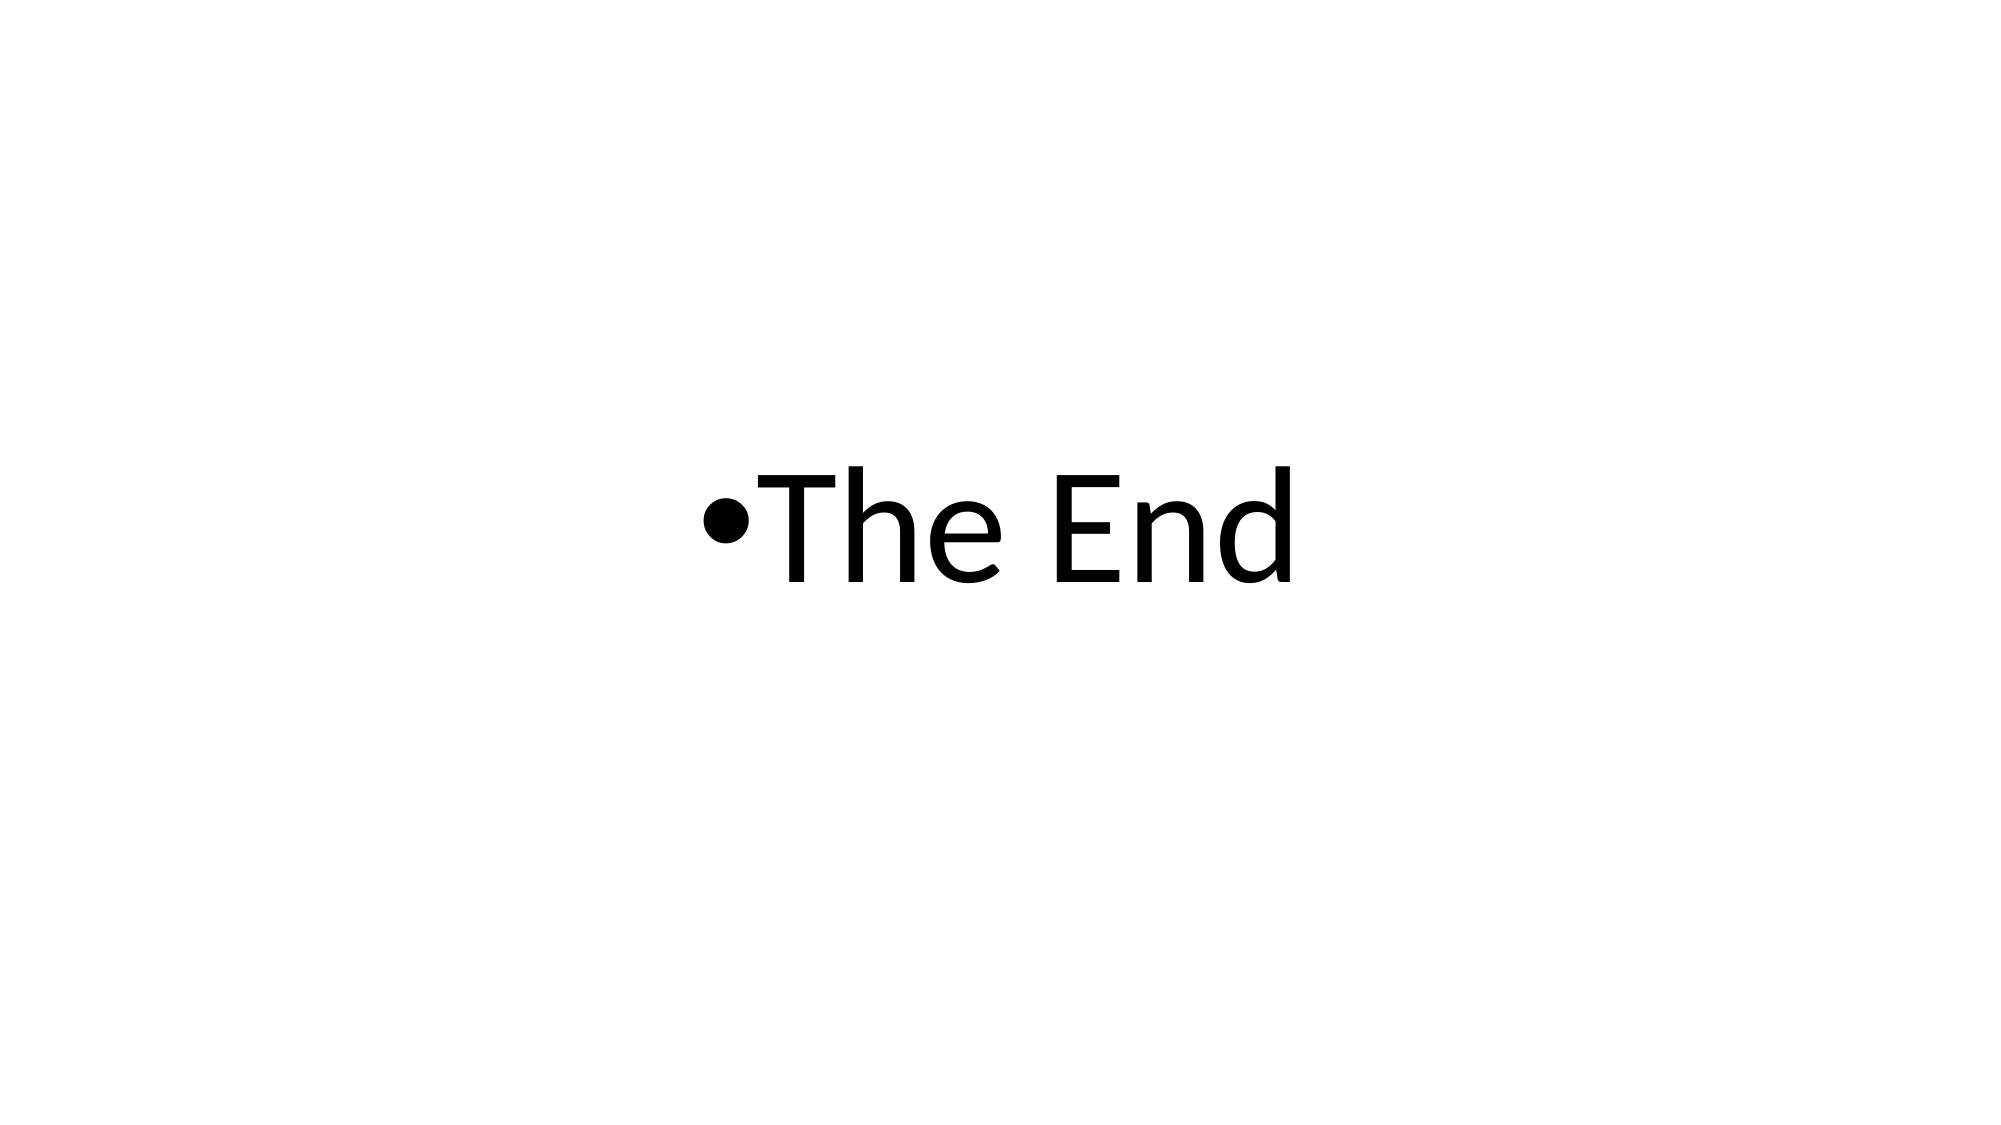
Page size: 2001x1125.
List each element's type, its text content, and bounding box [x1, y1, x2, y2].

list The End [137, 430, 1863, 1014]
